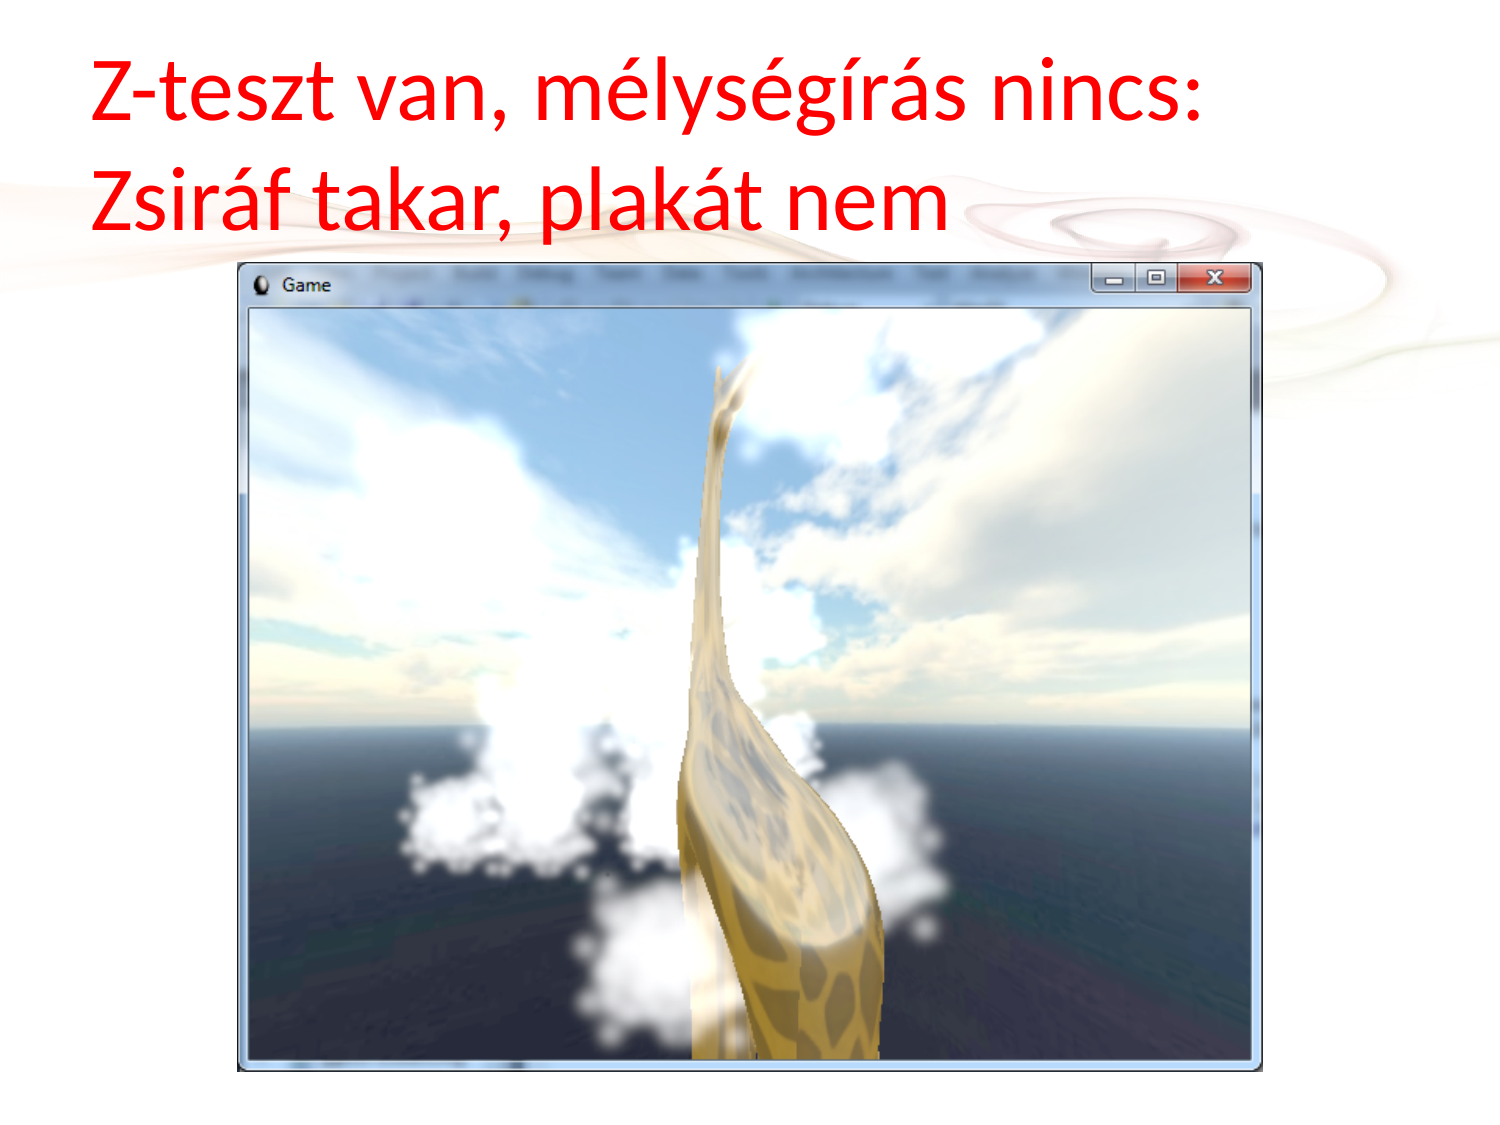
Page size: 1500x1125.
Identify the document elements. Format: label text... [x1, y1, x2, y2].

picture [237, 262, 1263, 1073]
title Z-teszt van, mélységírás nincs: Zsiráf takar, plakát nem [75, 45, 1425, 233]
